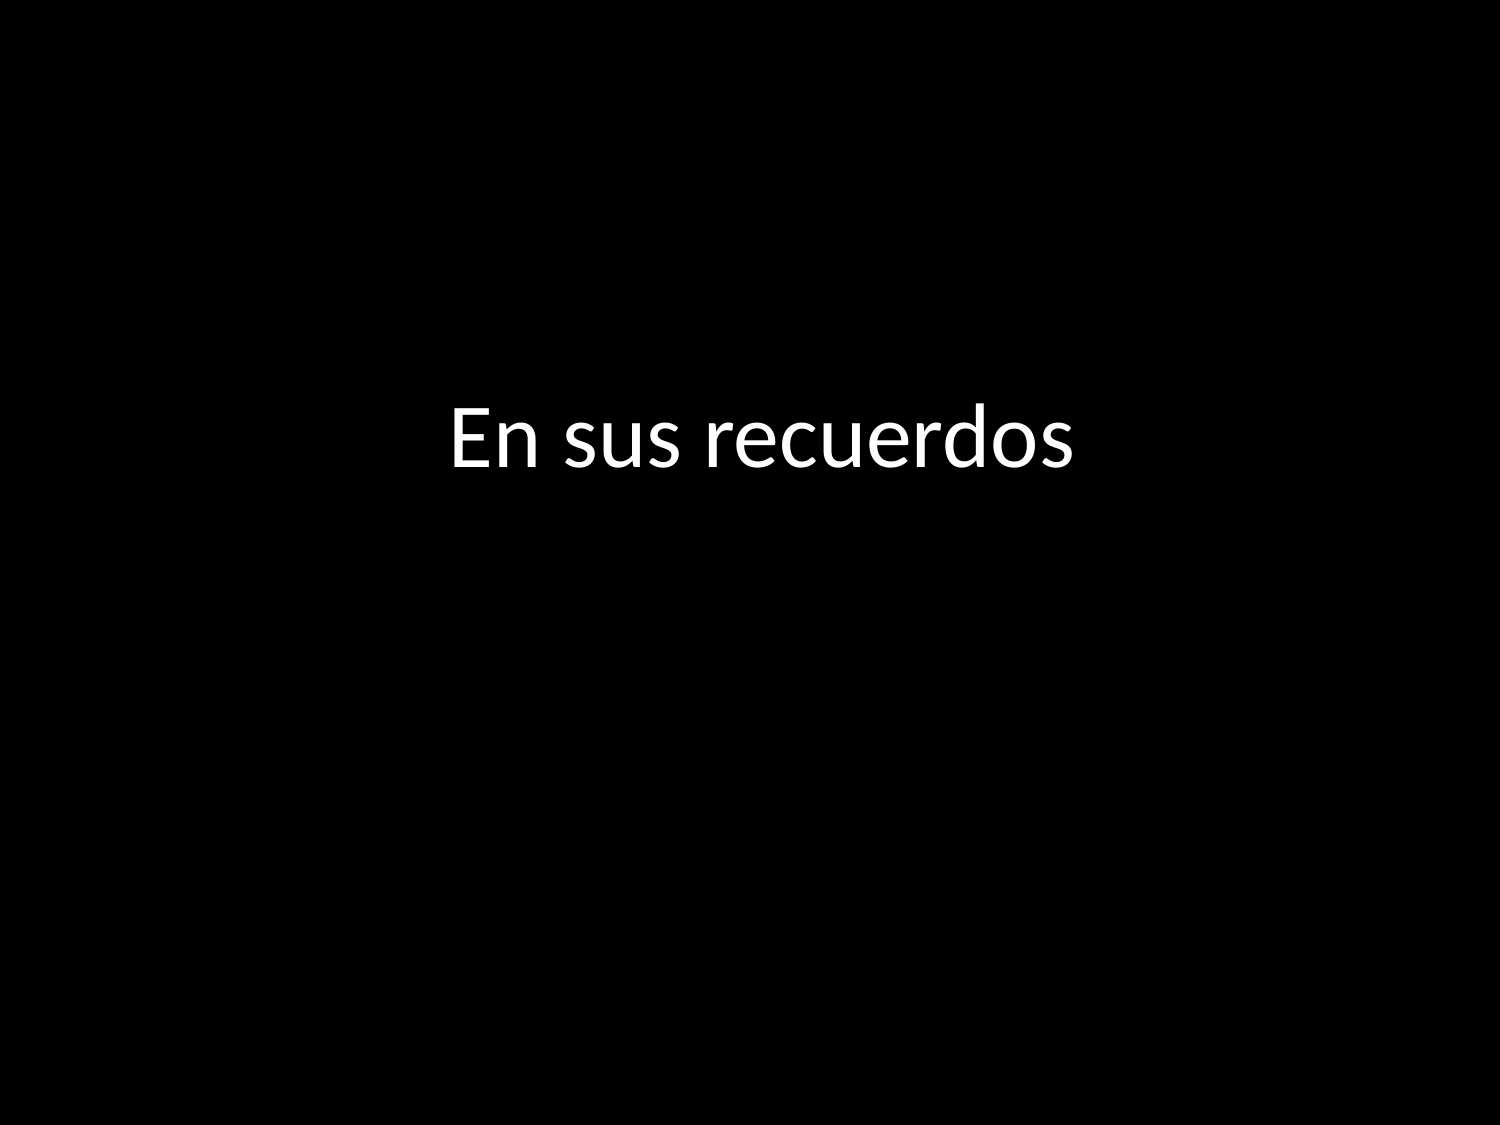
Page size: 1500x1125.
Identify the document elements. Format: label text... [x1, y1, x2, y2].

title En sus recuerdos [87, 337, 1438, 525]
